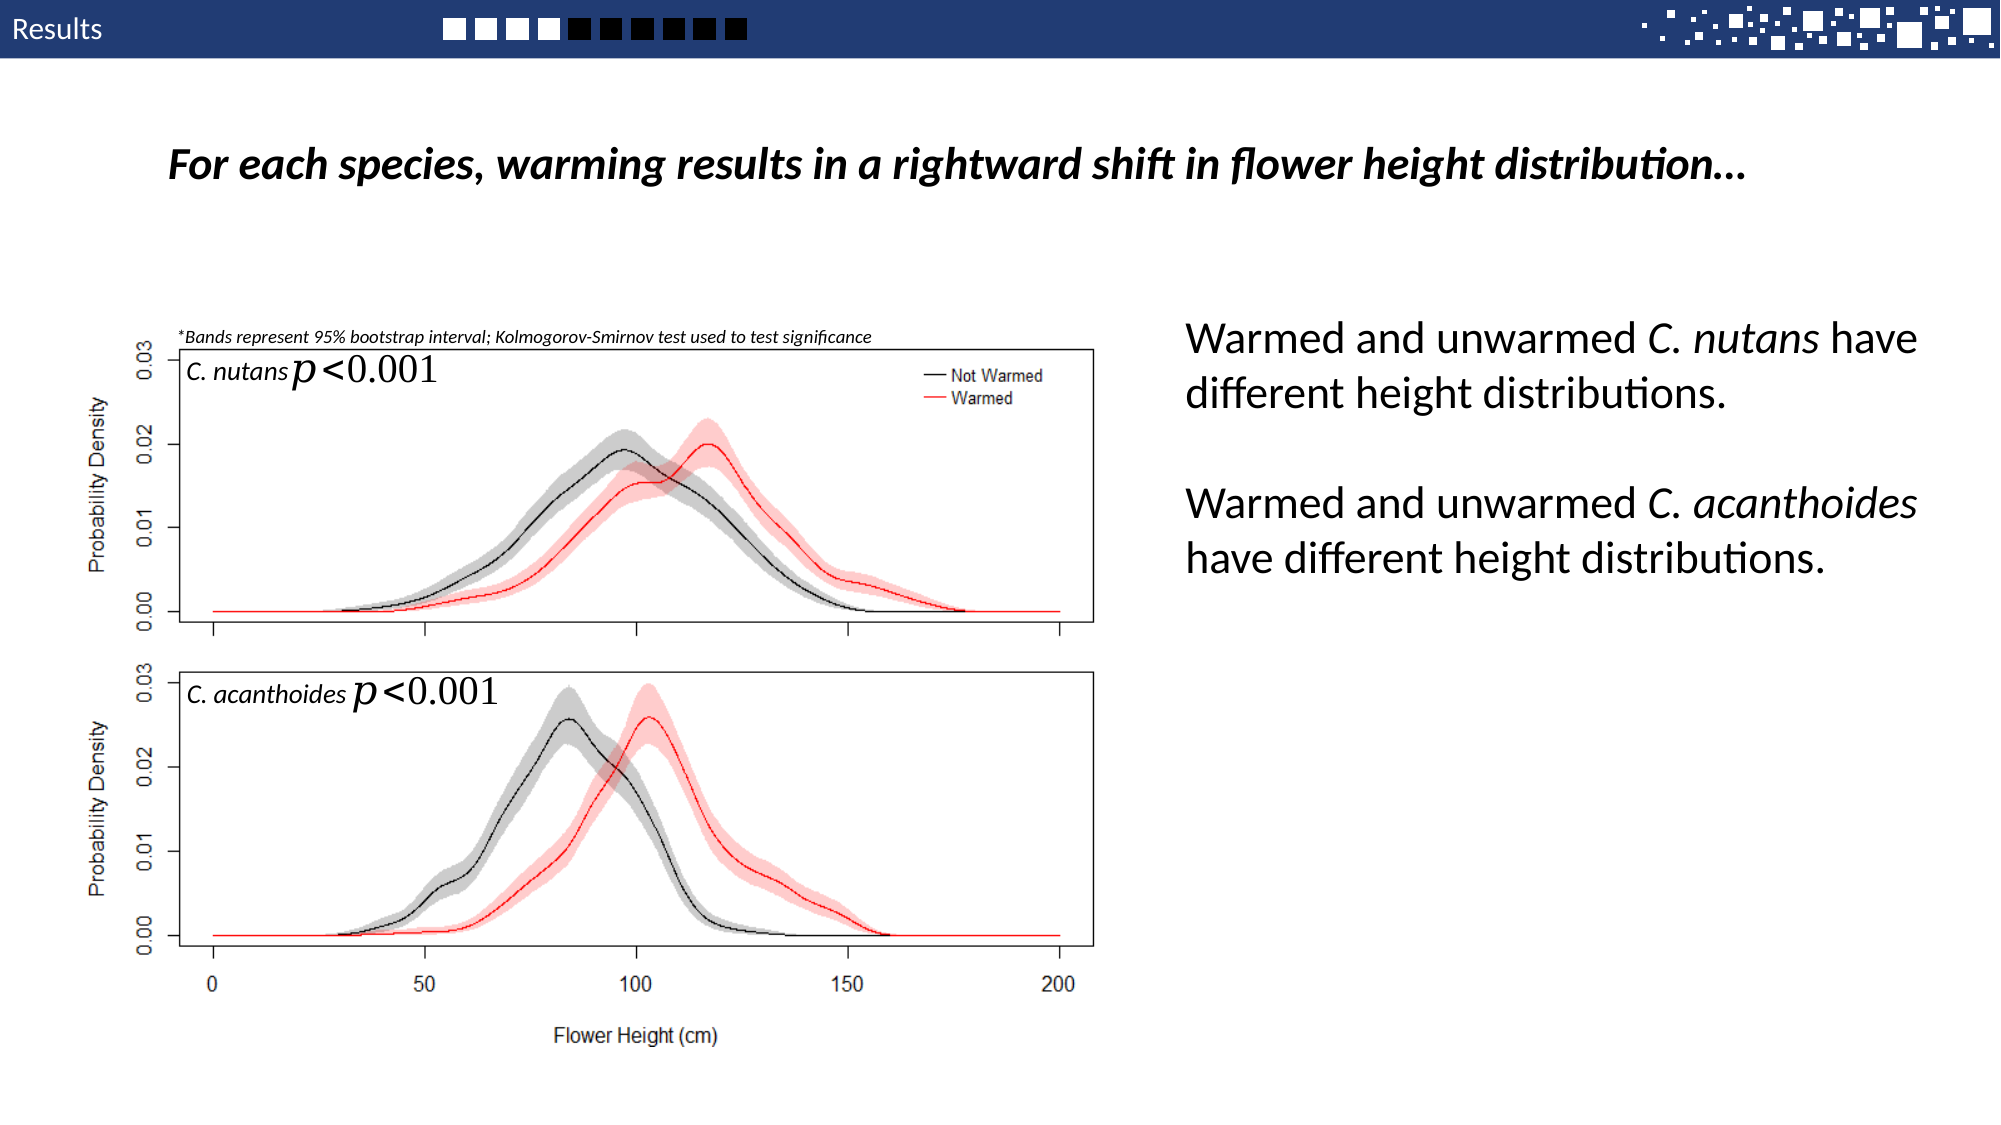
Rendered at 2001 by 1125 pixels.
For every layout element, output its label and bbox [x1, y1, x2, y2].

text_box [153, 125, 1921, 196]
text_box [0, 0, 2000, 59]
picture [84, 299, 1118, 1047]
text_box [1170, 300, 1939, 590]
